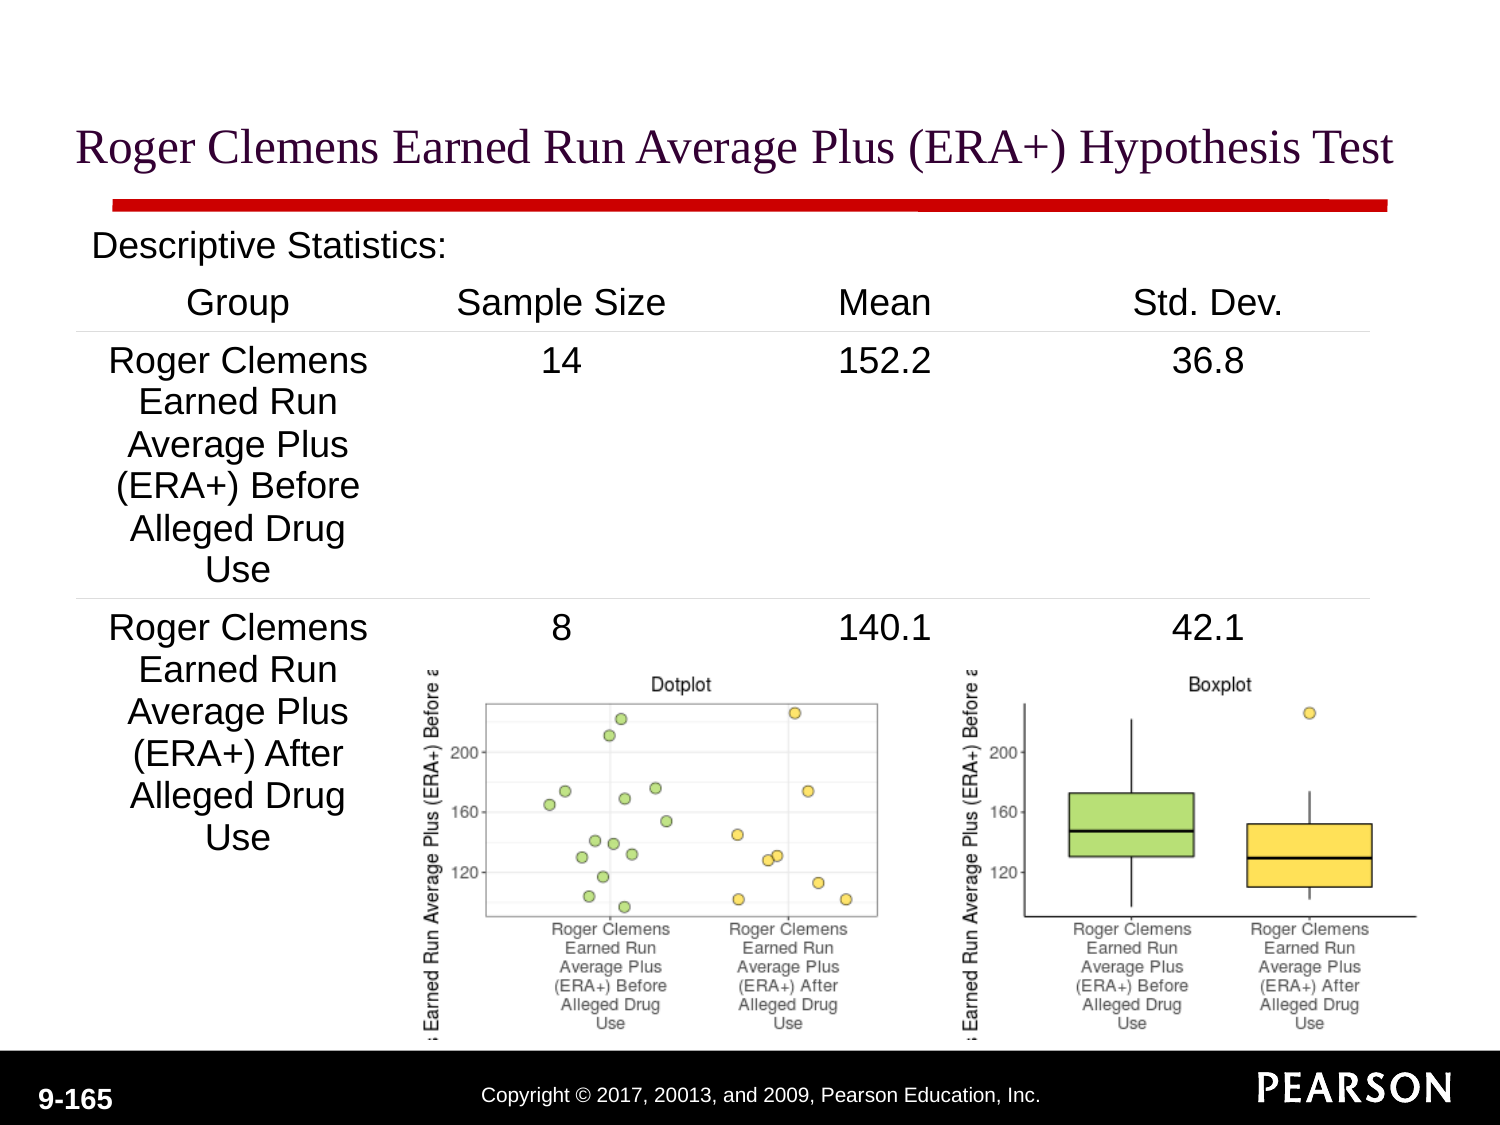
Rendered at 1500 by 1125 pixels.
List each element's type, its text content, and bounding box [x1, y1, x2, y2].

title Roger Clemens Earned Run Average Plus (ERA+) Hypothesis Test [75, 78, 1425, 182]
table_cell Group [76, 274, 400, 331]
picture [421, 670, 885, 1040]
table_cell Sample Size [400, 274, 723, 331]
table_cell 8 [400, 599, 723, 866]
table_header Descriptive Statistics: [76, 217, 1370, 274]
picture [960, 670, 1424, 1040]
table_cell 36.8 [1047, 332, 1370, 598]
table_cell 140.1 [723, 599, 1047, 866]
table_cell Mean [723, 274, 1047, 331]
table_cell 14 [400, 332, 723, 598]
table_cell Roger Clemens Earned Run Average Plus (ERA+) After Alleged Drug Use [76, 599, 400, 866]
table_cell Roger Clemens Earned Run Average Plus (ERA+) Before Alleged Drug Use [76, 332, 400, 598]
table_cell 152.2 [723, 332, 1047, 598]
table_cell Std. Dev. [1047, 274, 1370, 331]
table_cell 42.1 [1047, 599, 1370, 668]
